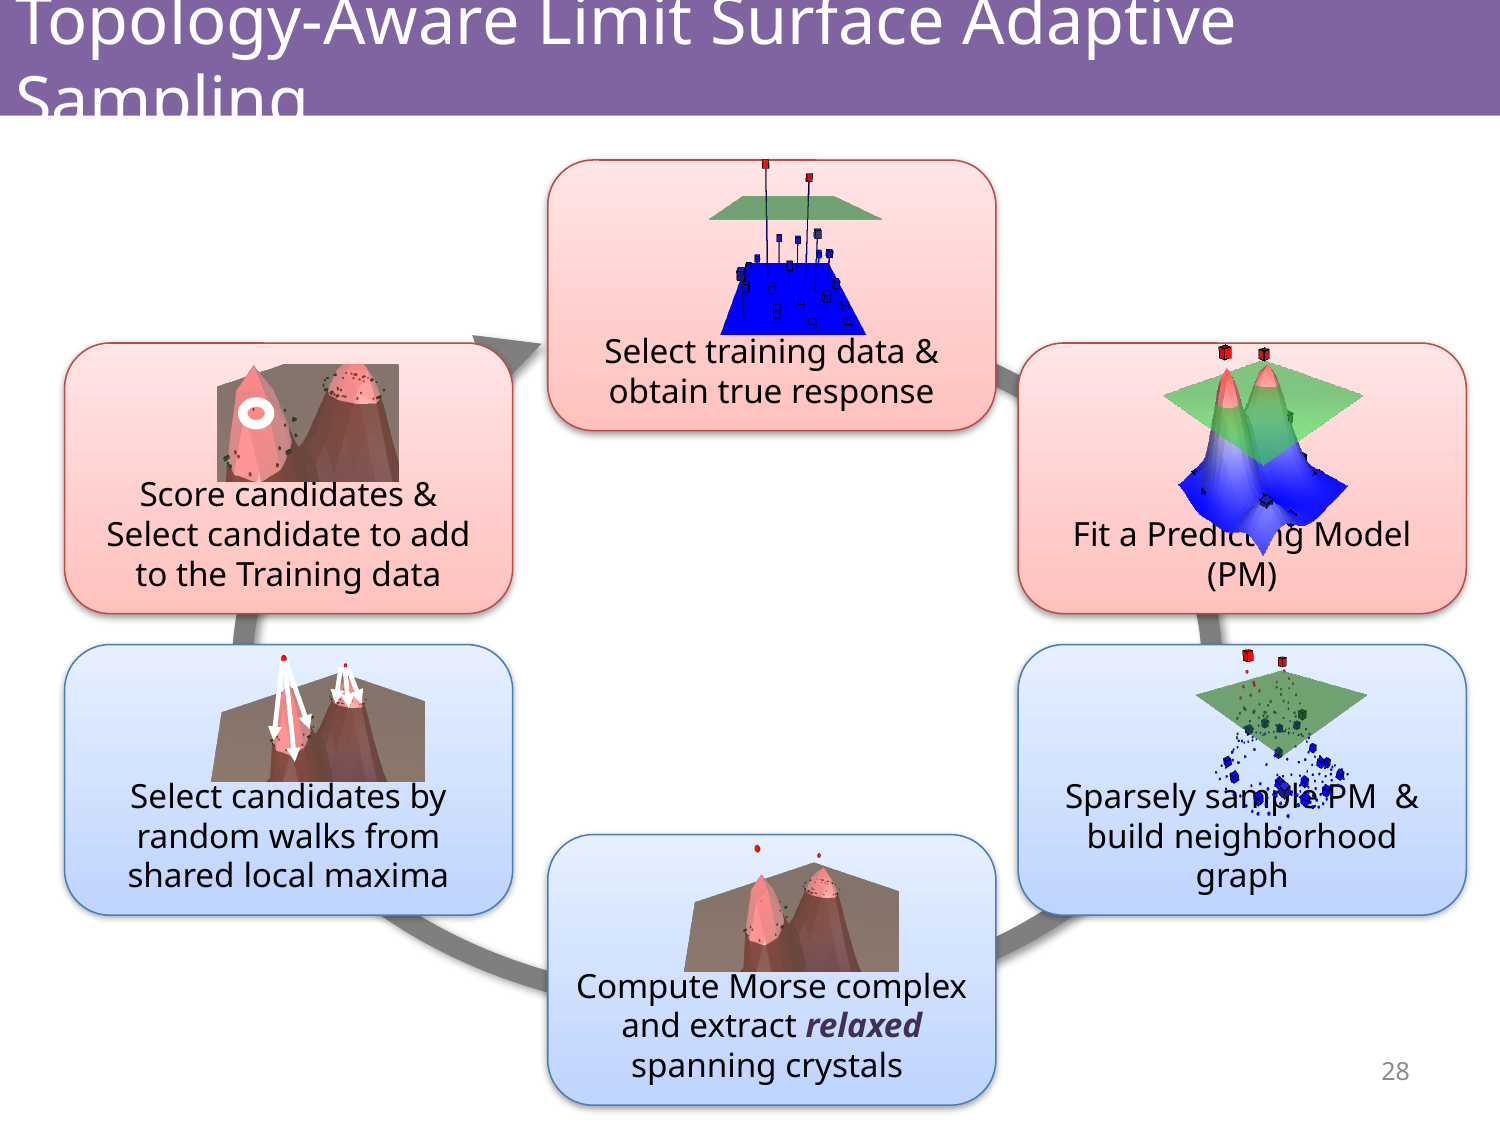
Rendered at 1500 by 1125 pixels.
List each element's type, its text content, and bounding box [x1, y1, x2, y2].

text_box Sparsely sample PM & build neighborhood graph [1017, 643, 1468, 916]
picture [684, 845, 899, 972]
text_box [210, 655, 426, 782]
text_box [242, 341, 1212, 981]
text_box Select training data & obtain true response [546, 159, 997, 432]
picture [1195, 649, 1367, 831]
picture [217, 364, 399, 482]
slide_number 28 [1074, 1042, 1425, 1103]
text_box Score candidates & Select candidate to add to the Training data [63, 342, 514, 615]
picture [709, 159, 882, 335]
title Topology-Aware Limit Surface Adaptive Sampling [0, 0, 1500, 116]
text_box Fit a Predicting Model (PM) [1017, 342, 1468, 615]
text_box Compute Morse complex and extract relaxed spanning crystals [546, 833, 997, 1106]
text_box Select candidates by random walks from shared local maxima [63, 643, 514, 916]
picture [1163, 344, 1364, 557]
